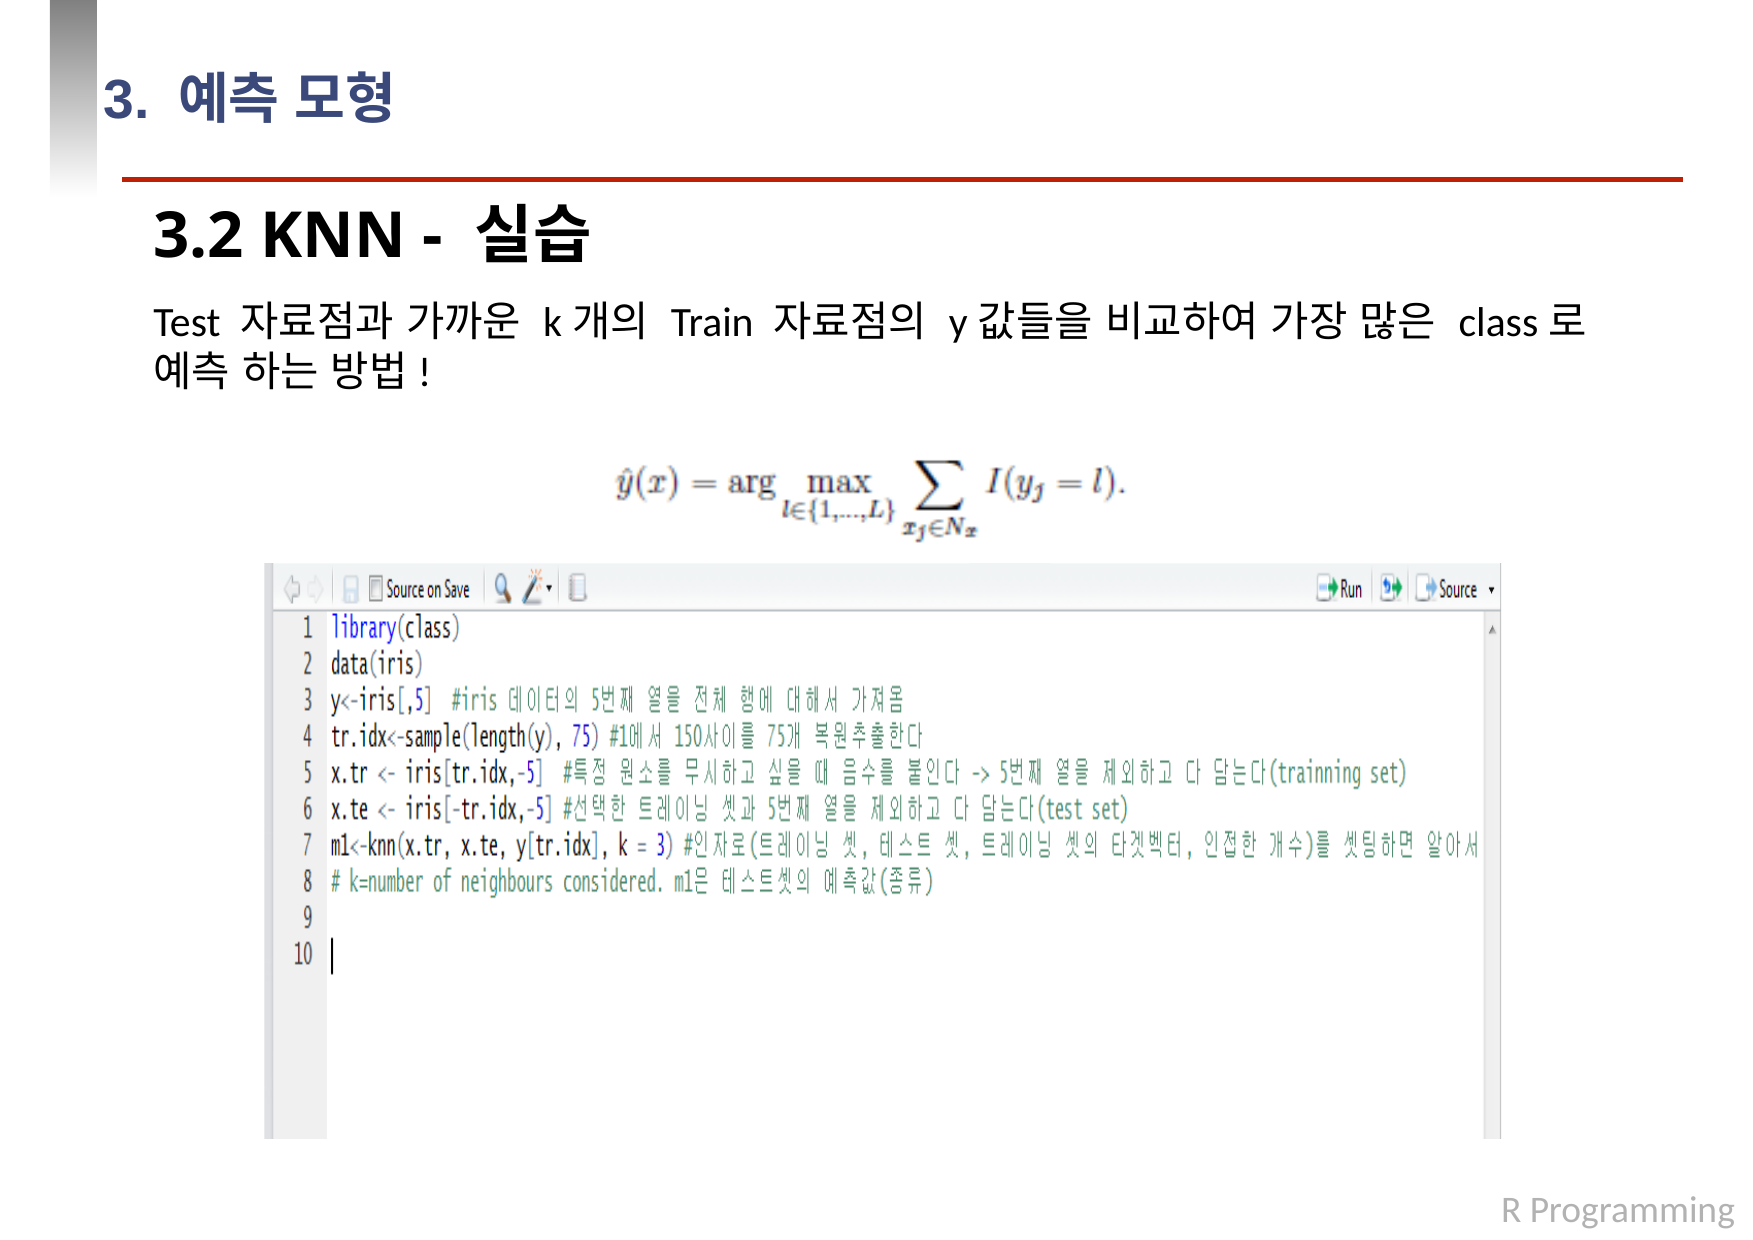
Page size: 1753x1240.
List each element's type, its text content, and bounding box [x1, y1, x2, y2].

picture [49, 0, 97, 243]
text_box 3.2 KNN - 실습 Test 자료점과 가까운 k개의 Train 자료점의 y값들을 비교하여 가장 많은 class로 예측 하는 방법! [153, 193, 1641, 441]
picture [250, 452, 1502, 1139]
title 3. 예측 모형 [103, 63, 1649, 163]
slide_number R Programming [1501, 1185, 1753, 1240]
